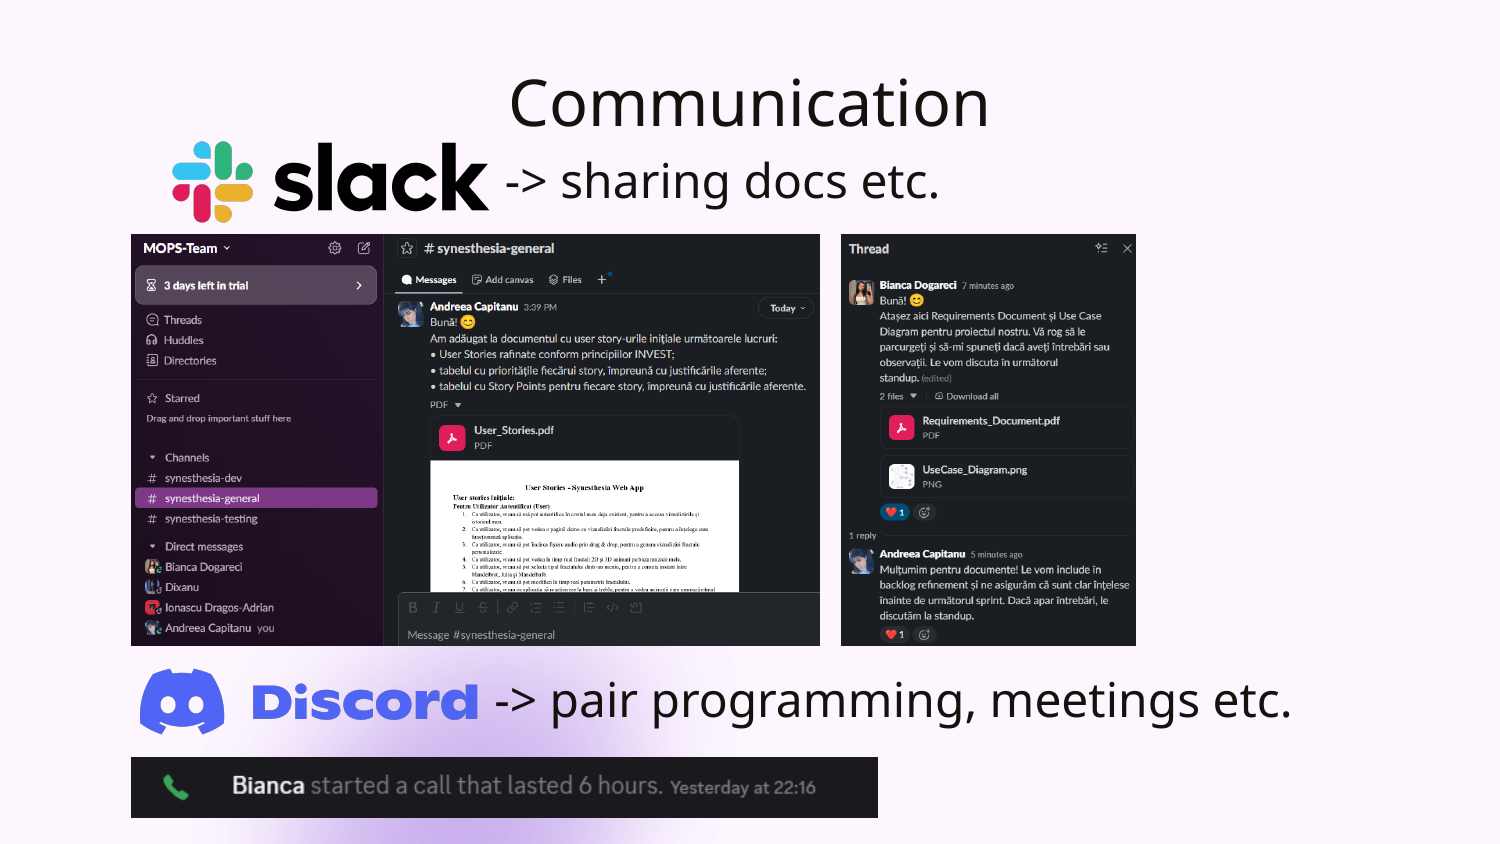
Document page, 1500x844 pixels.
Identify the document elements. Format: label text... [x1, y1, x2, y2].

title Communication [117, 46, 1383, 153]
picture [0, 233, 1136, 844]
title -> sharing docs etc. [490, 135, 976, 229]
title -> pair programming, meetings etc. [485, 655, 1369, 748]
picture [172, 141, 491, 223]
